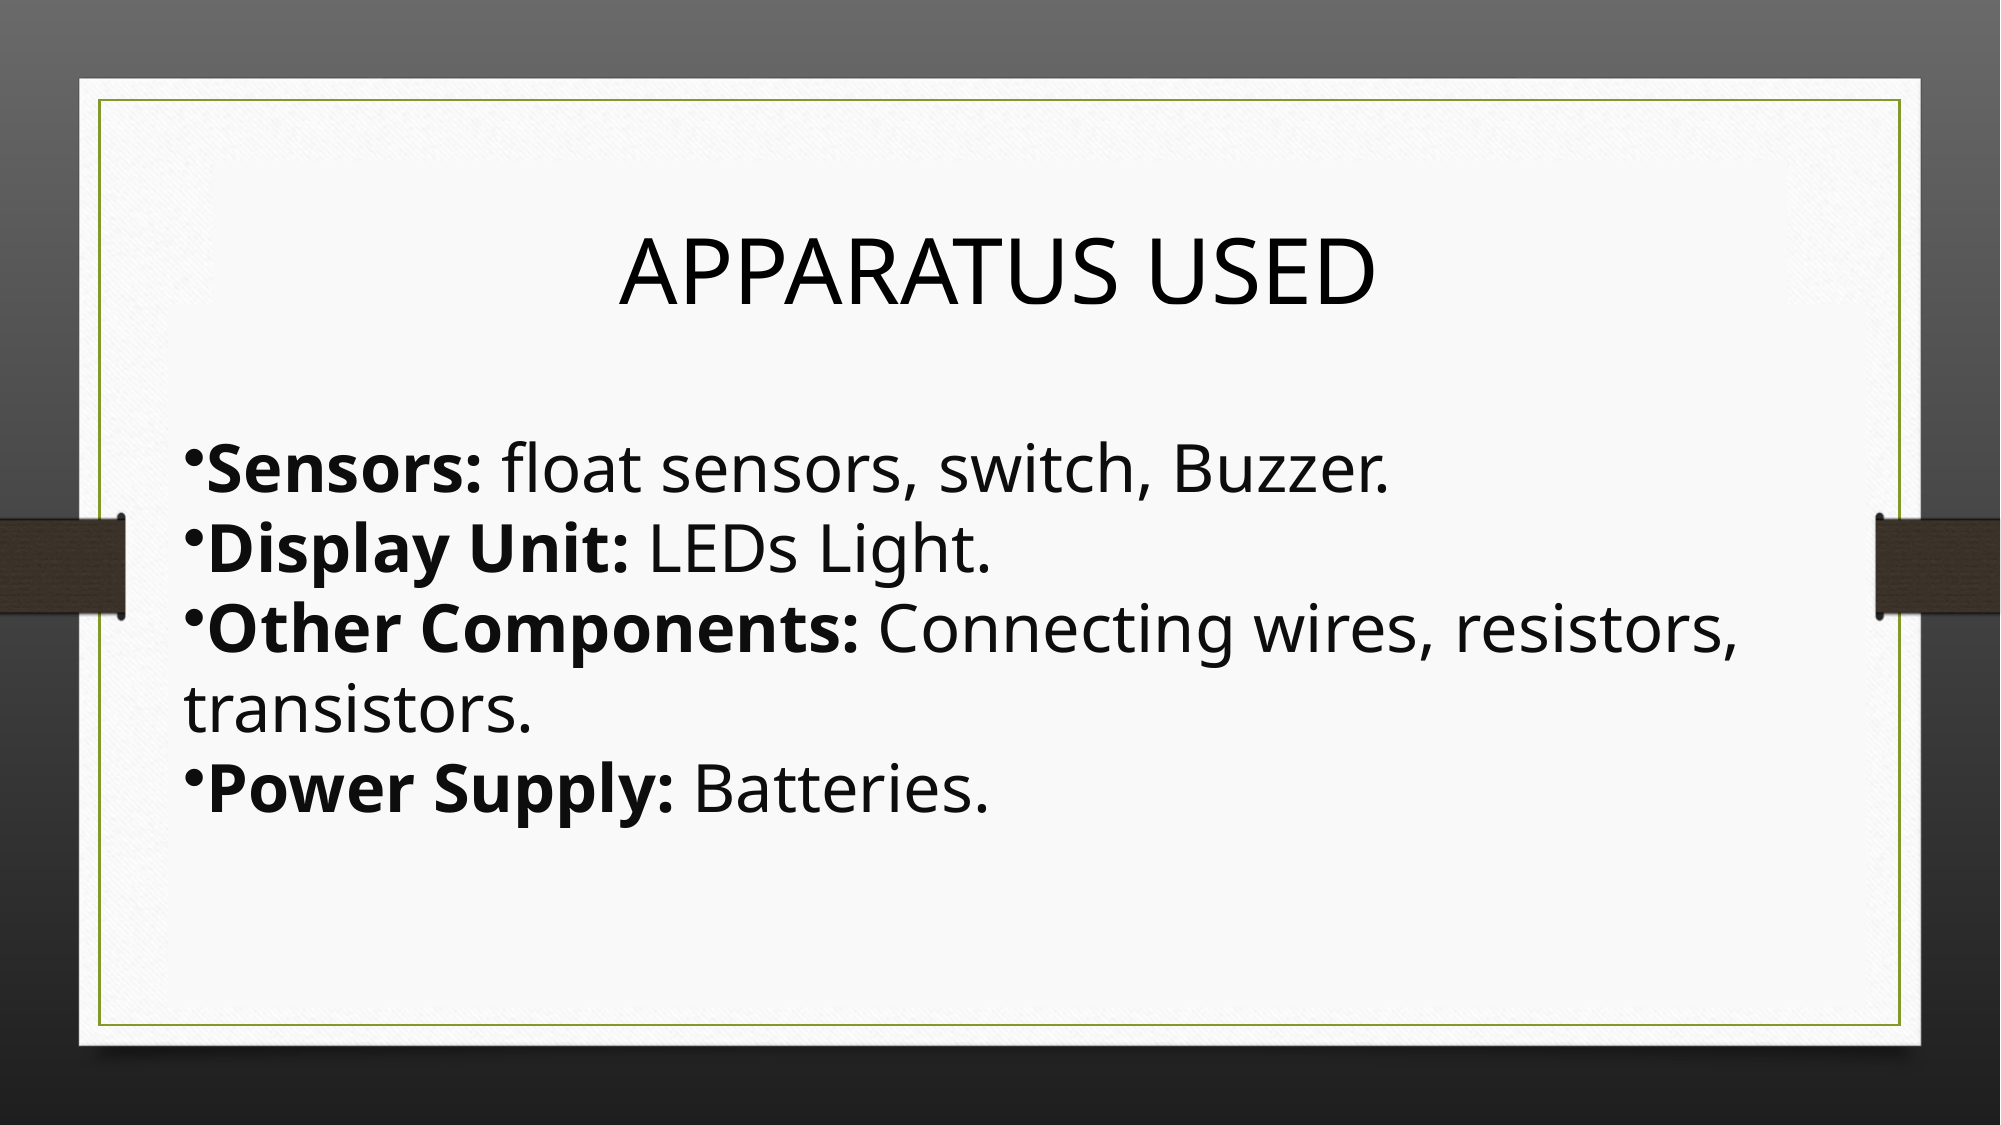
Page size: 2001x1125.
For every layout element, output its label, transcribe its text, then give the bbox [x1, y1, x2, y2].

picture [0, 0, 2001, 1125]
title APPARATUS USED [212, 161, 1788, 304]
list Sensors: float sensors, switch, Buzzer. Display Unit: LEDs Light. Other Components: Connecting wires, resistors, transistors. Power Supply: Batteries. [168, 304, 1866, 1008]
